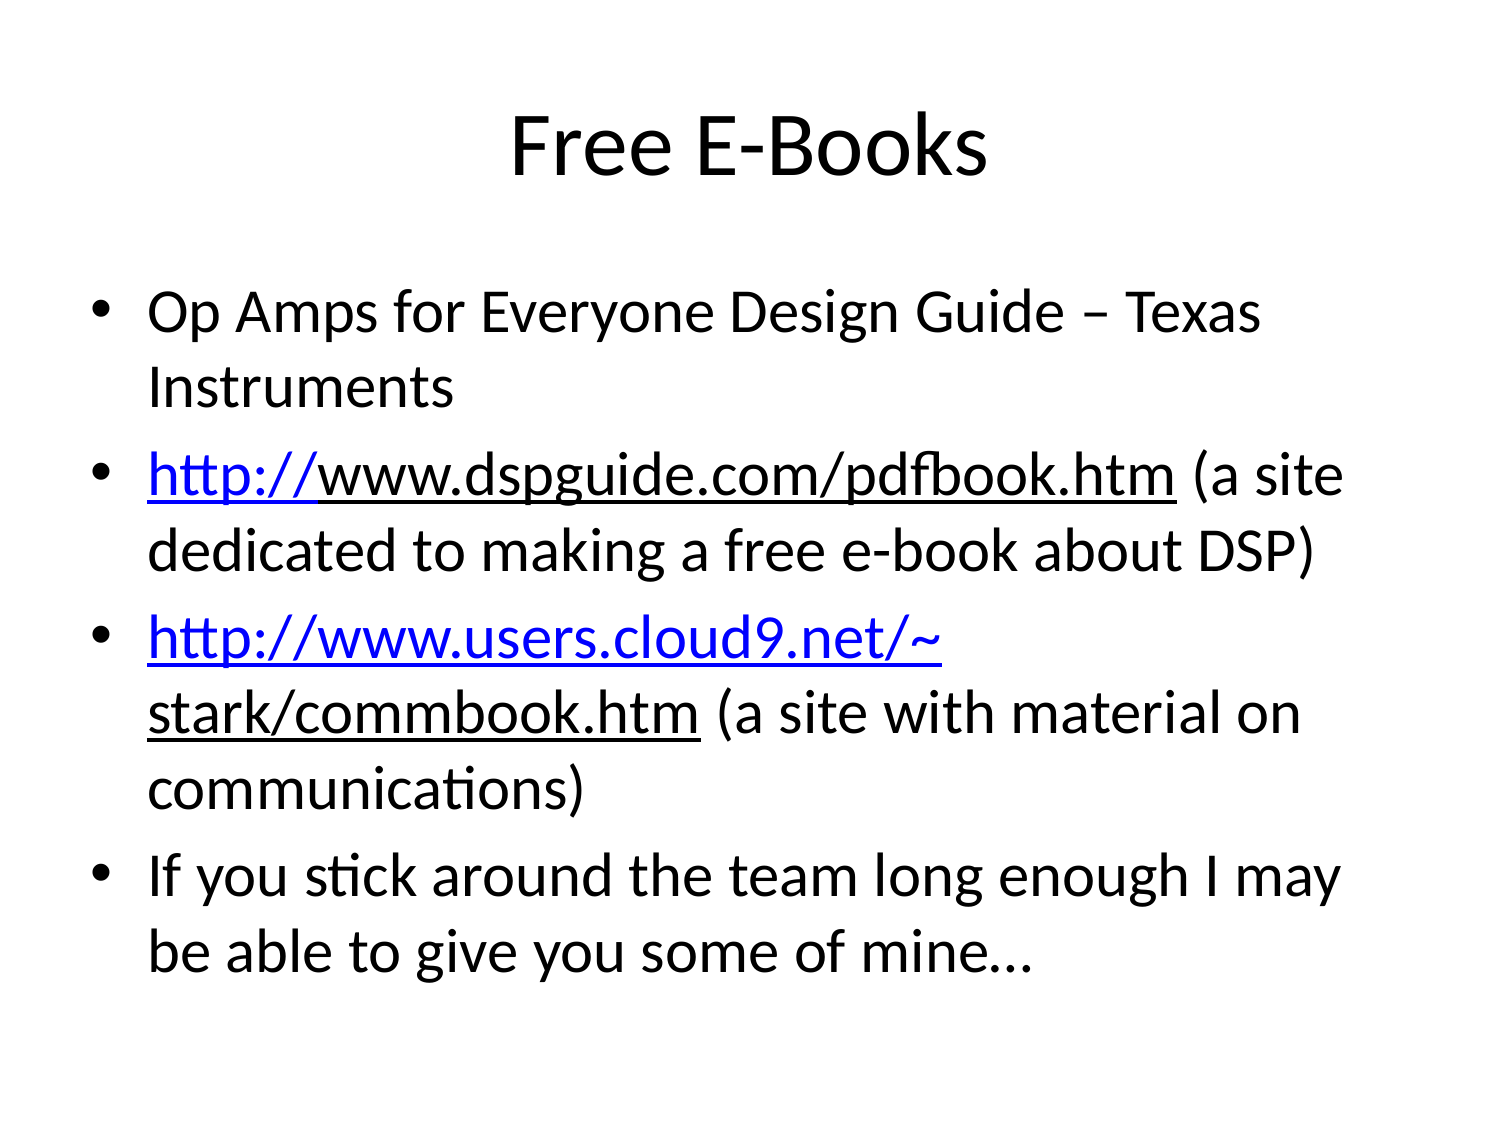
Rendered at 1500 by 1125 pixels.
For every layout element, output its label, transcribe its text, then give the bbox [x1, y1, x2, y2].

title Free E-Books [75, 45, 1425, 233]
list Op Amps for Everyone Design Guide – Texas Instruments http://www.dspguide.com/pdfbook.htm (a site dedicated to making a free e-book about DSP) http://www.users.cloud9.net/~stark/commbook.htm (a site with material on communications) If you stick around the team long enough I may be able to give you some of mine… [75, 262, 1425, 1005]
